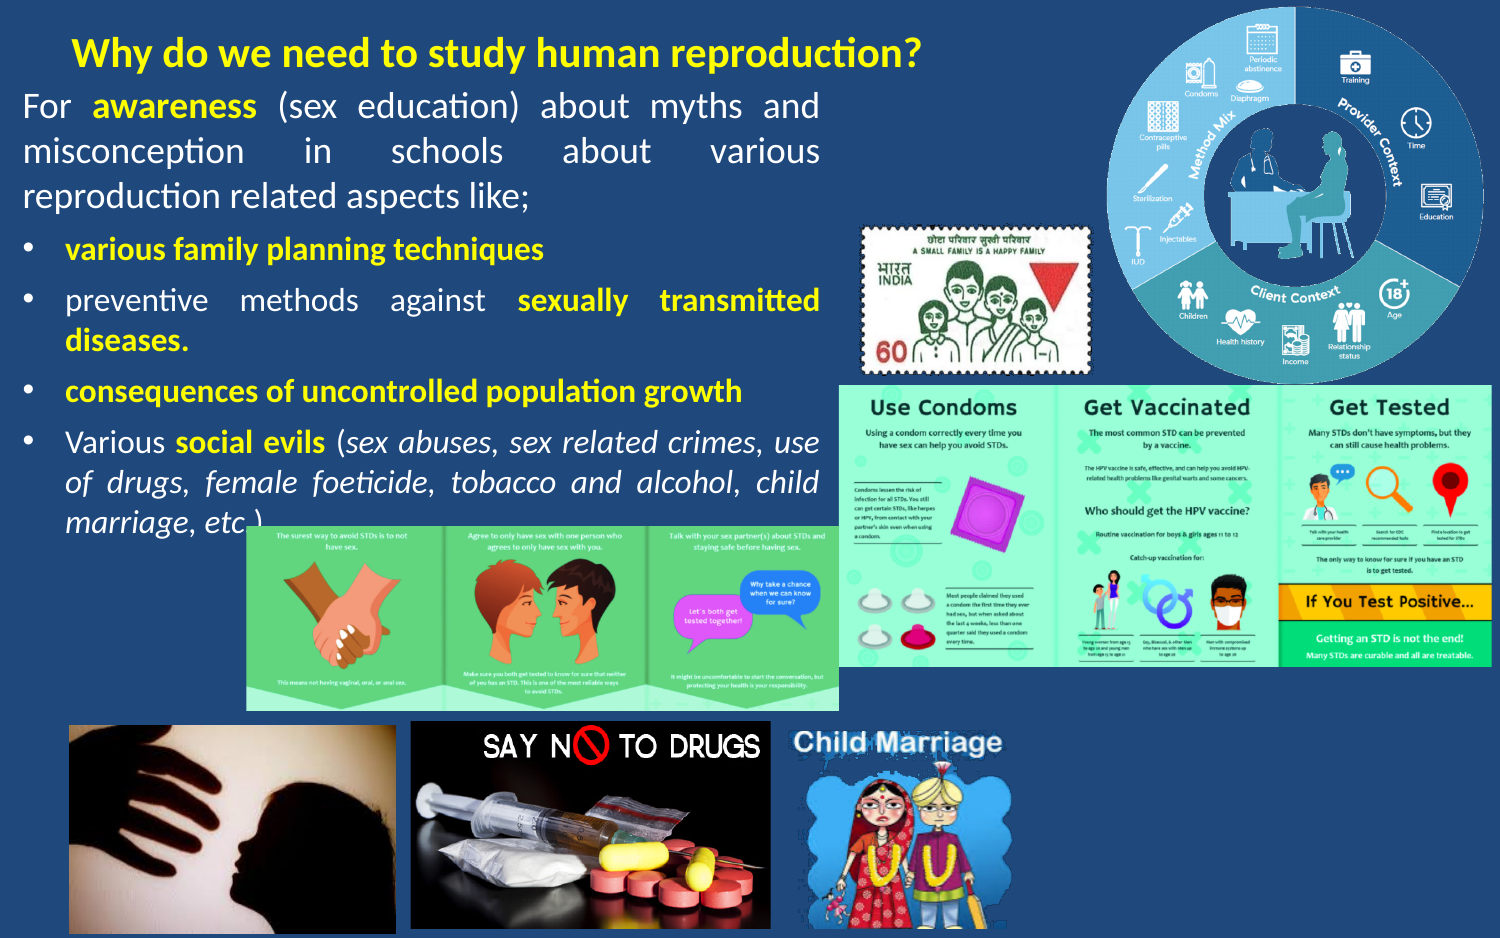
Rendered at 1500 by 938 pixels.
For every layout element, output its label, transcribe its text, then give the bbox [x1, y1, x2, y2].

picture [246, 0, 1494, 711]
title Why do we need to study human reproduction? [21, 17, 974, 83]
picture [410, 721, 771, 930]
picture [778, 721, 1028, 930]
list For awareness (sex education) about myths and misconception in schools about various reproduction related aspects like; various family planning techniques preventive methods against sexually transmitted diseases. consequences of uncontrolled population growth Various social evils (sex abuses, sex related crimes, use of drugs, female foeticide, tobacco and alcohol, child marriage, etc.). [5, 75, 834, 768]
picture [69, 725, 396, 934]
